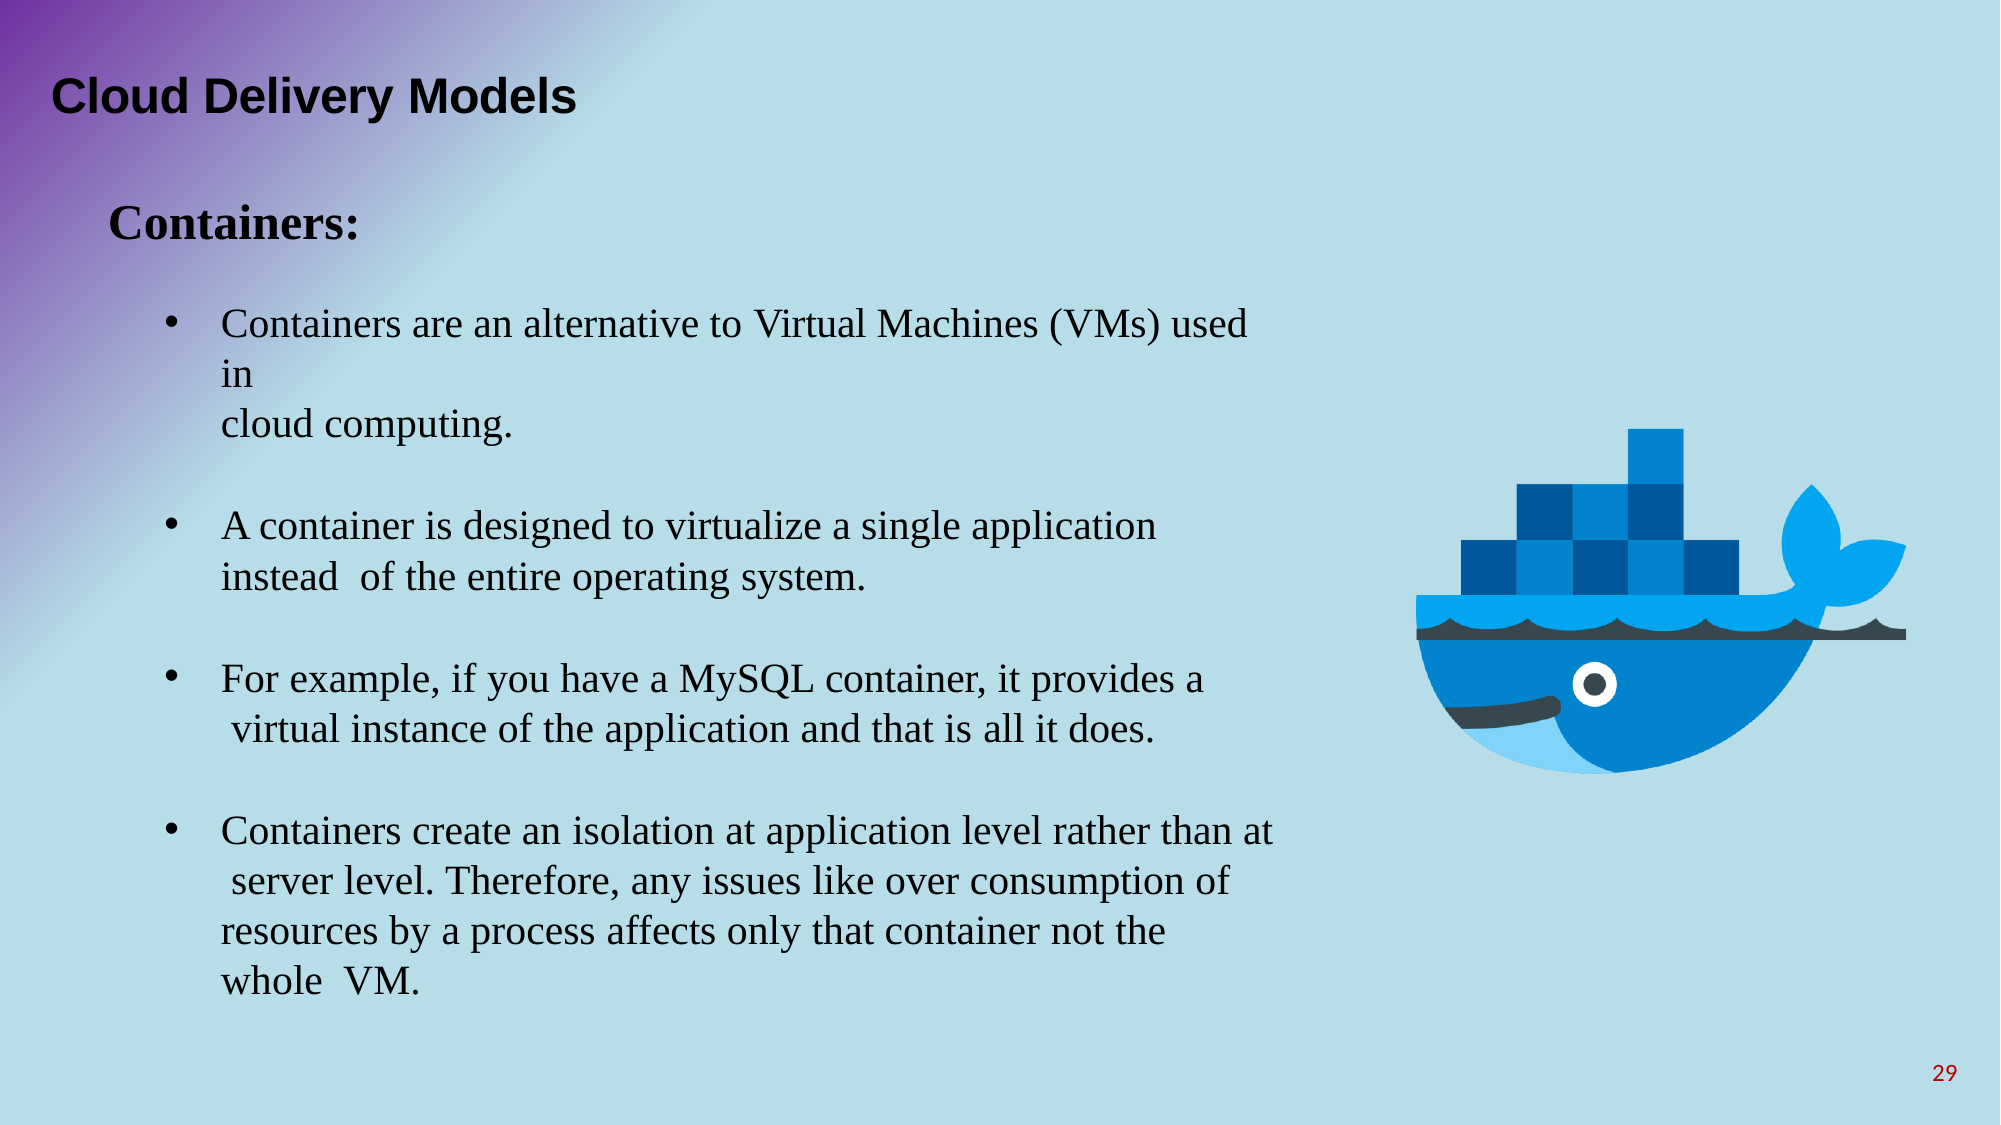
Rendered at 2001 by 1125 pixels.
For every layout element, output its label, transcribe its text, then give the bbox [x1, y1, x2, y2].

title Cloud Delivery Models [48, 61, 581, 251]
text_box [1394, 328, 1928, 862]
slide_number 29 [1925, 1060, 1964, 1125]
text_box Containers: Containers are an alternative to Virtual Machines (VMs) used in cloud computing. A container is designed to virtualize a single application instead of the entire operating system. For example, if you have a MySQL container, it provides a virtual instance of the application and that is all it does. Containers create an isolation at application level rather than at server level. Therefore, any issues like over consumption of resources by a process affects only that container not the whole VM. [105, 187, 1291, 1003]
